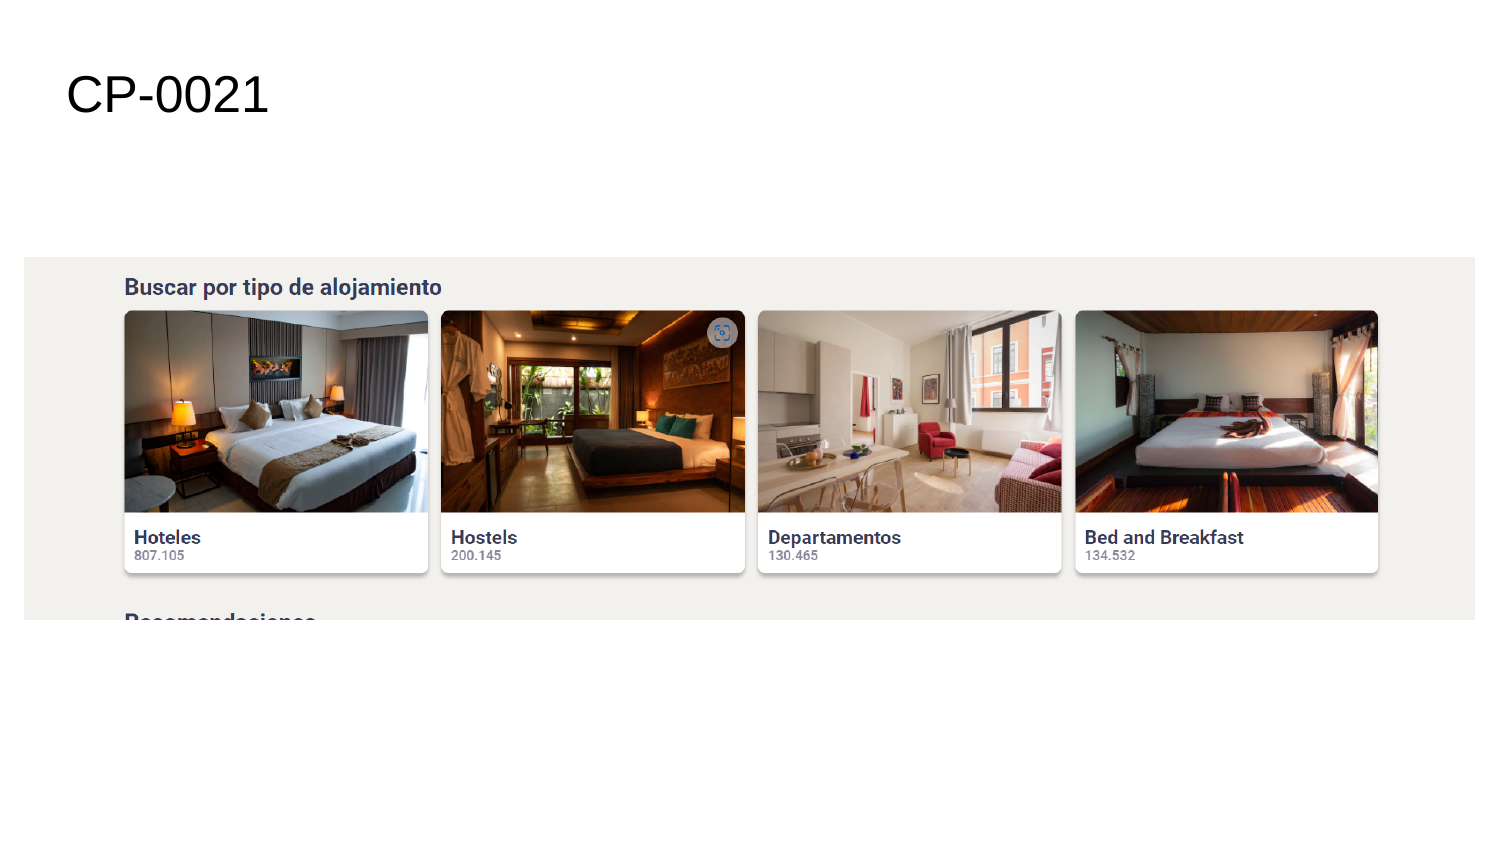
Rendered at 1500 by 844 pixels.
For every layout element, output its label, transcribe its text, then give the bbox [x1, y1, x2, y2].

title CP-0021 [51, 51, 1449, 138]
picture [24, 256, 1476, 621]
